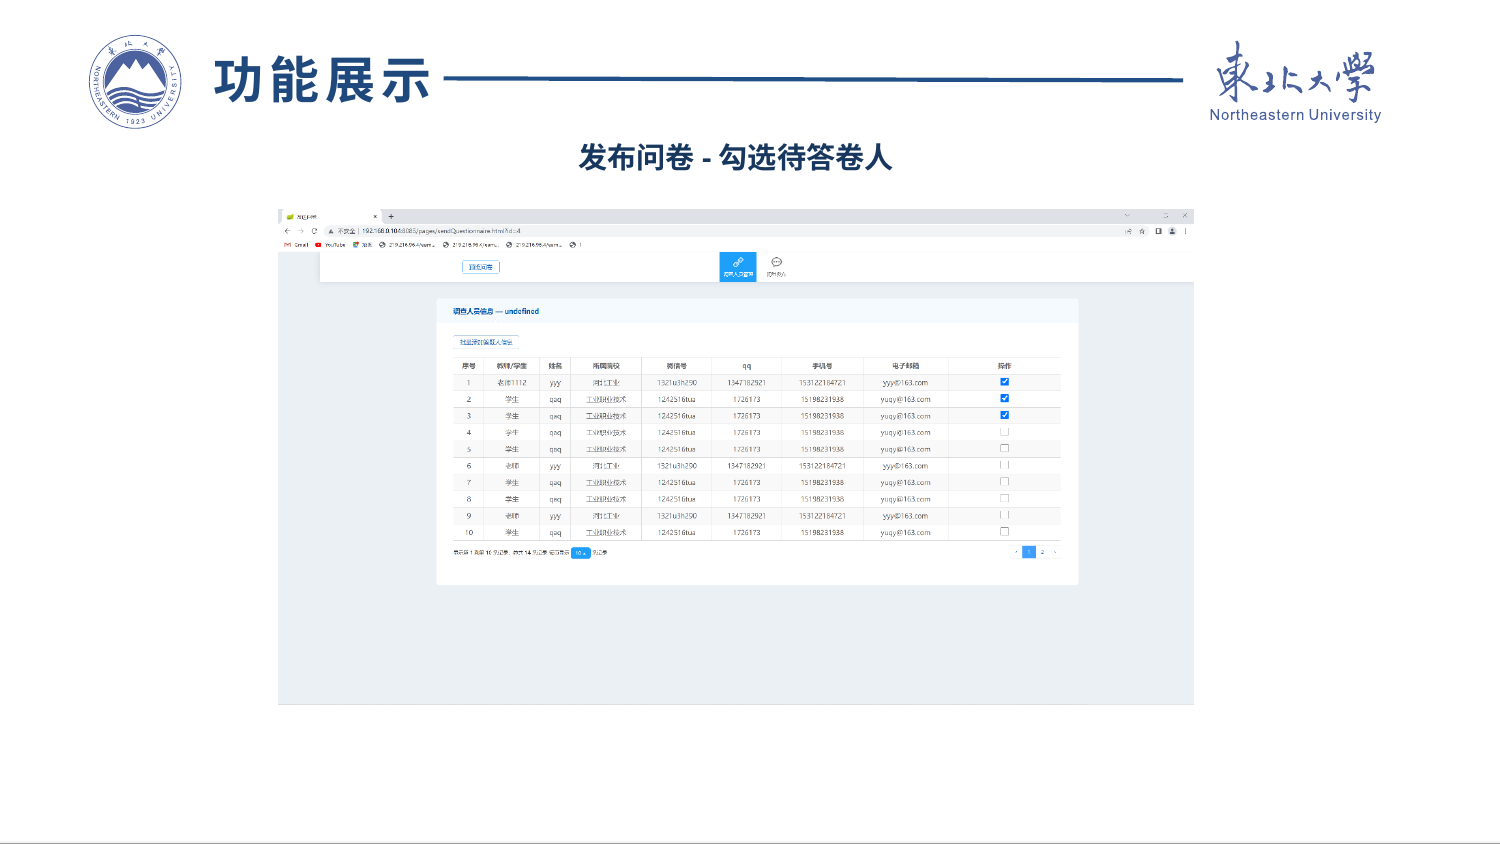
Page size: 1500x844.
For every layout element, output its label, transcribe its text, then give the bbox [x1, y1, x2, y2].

picture [278, 208, 1194, 705]
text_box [88, 34, 1382, 129]
text_box [0, 0, 1500, 843]
text_box 发布问卷-勾选待答卷人 [289, 138, 1184, 188]
